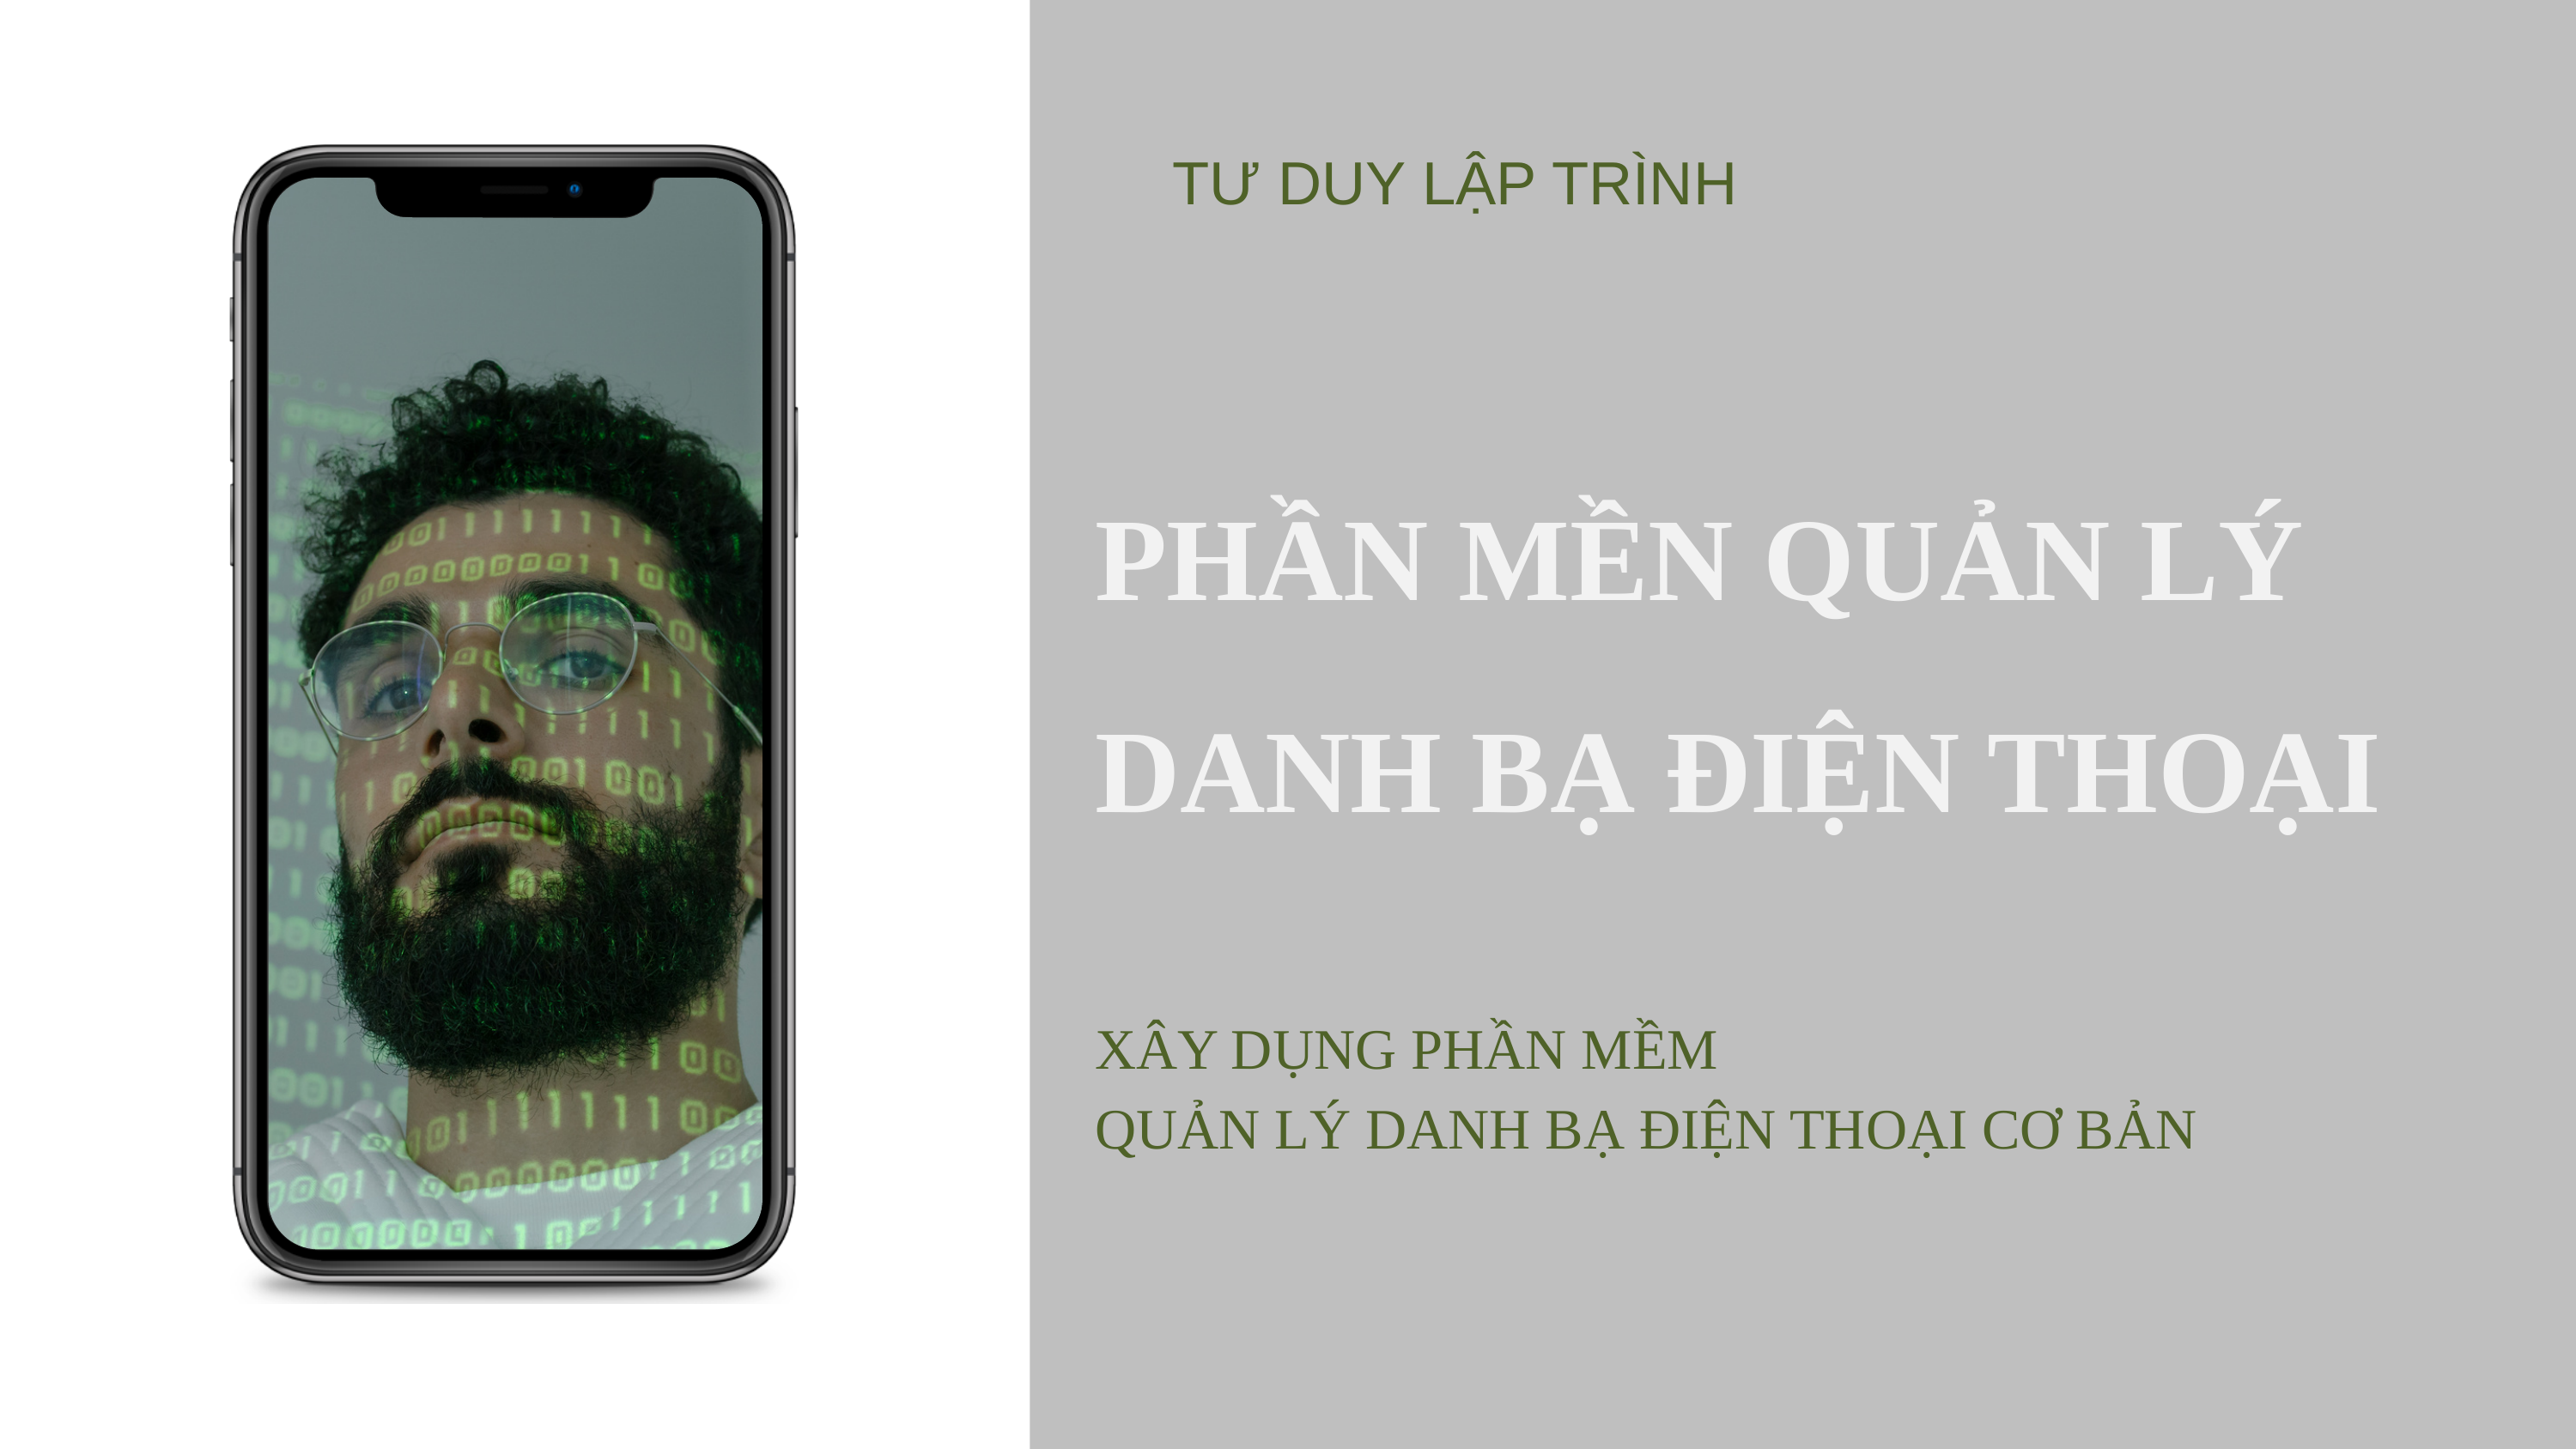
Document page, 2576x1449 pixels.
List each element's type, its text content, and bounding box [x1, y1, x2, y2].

text_box [0, 0, 1030, 1449]
text_box TƯ DUY LẬP TRÌNH [1172, 131, 2178, 217]
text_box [229, 144, 801, 1304]
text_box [1094, 410, 2501, 1160]
